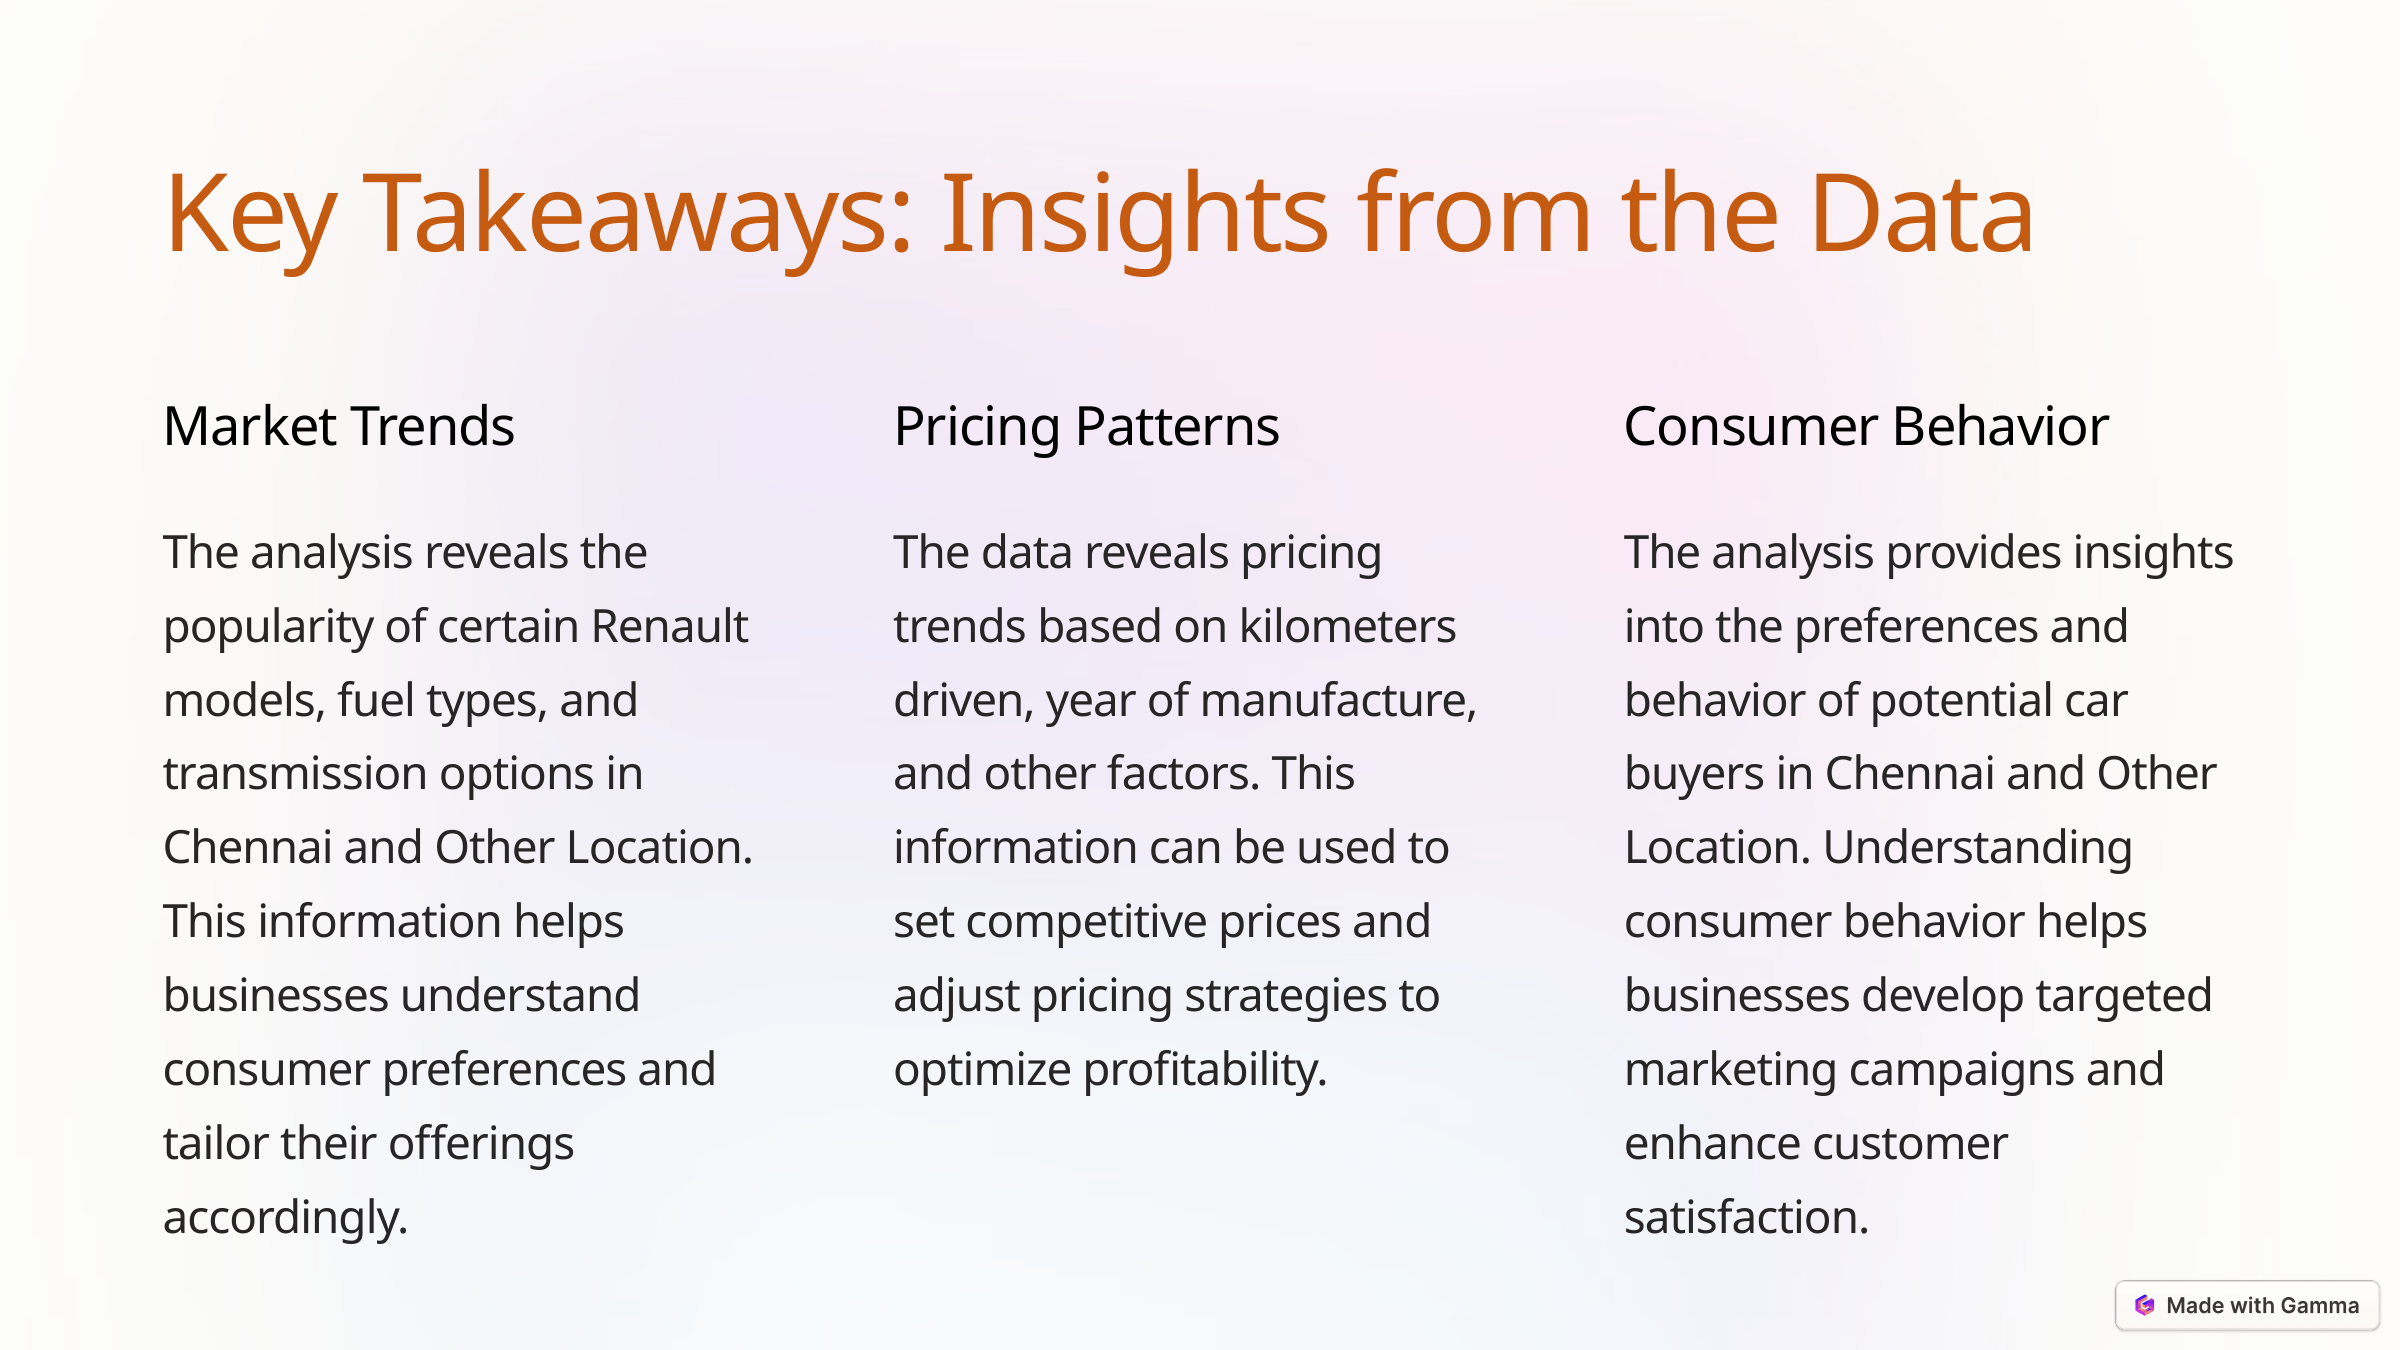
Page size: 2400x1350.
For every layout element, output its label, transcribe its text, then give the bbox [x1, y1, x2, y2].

text_box Key Takeaways: Insights from the Data [162, 136, 1983, 273]
text_box The analysis reveals the popularity of certain Renault models, fuel types, and transmission options in Chennai and Other Location. This information helps businesses understand consumer preferences and tailor their offerings accordingly. [162, 503, 779, 1239]
text_box The analysis provides insights into the preferences and behavior of potential car buyers in Chennai and Other Location. Understanding consumer behavior helps businesses develop targeted marketing campaigns and enhance customer satisfaction. [1623, 503, 2240, 1172]
picture [2106, 1271, 2389, 1339]
text_box Pricing Patterns [893, 388, 1440, 457]
text_box Consumer Behavior [1623, 388, 2170, 457]
text_box Market Trends [162, 388, 709, 457]
text_box The data reveals pricing trends based on kilometers driven, year of manufacture, and other factors. This information can be used to set competitive prices and adjust pricing strategies to optimize profitability. [893, 503, 1510, 1024]
